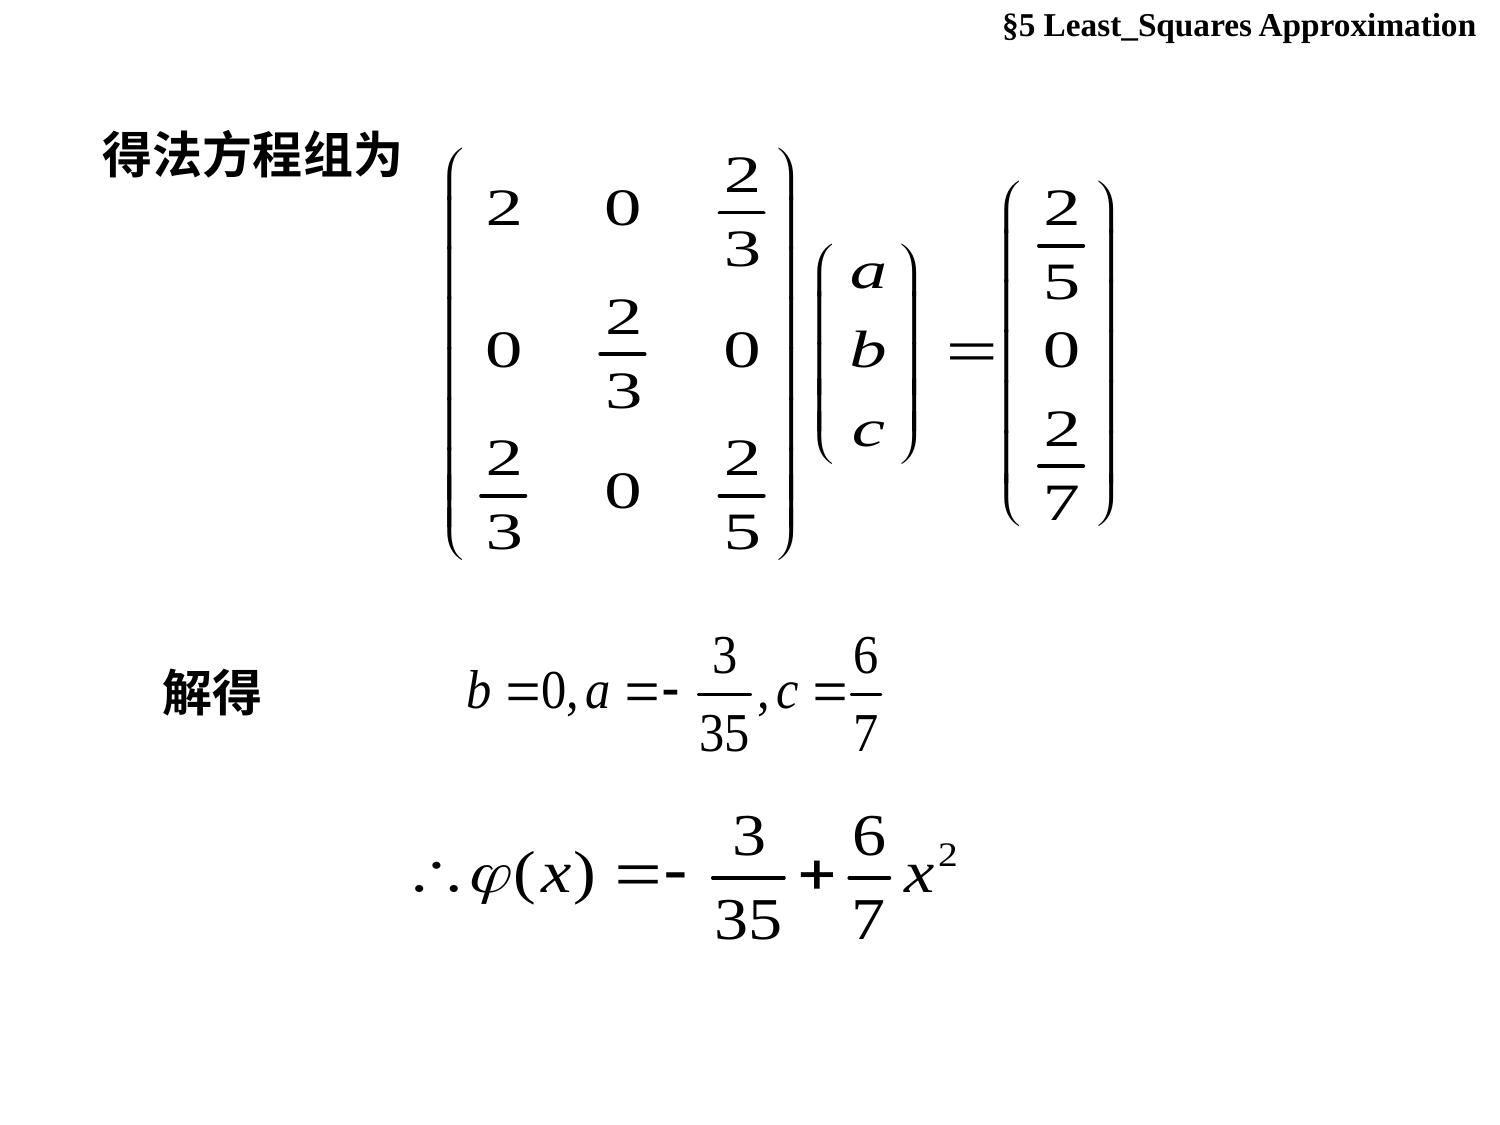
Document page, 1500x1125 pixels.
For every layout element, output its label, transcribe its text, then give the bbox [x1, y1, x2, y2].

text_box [460, 621, 894, 764]
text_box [407, 798, 970, 953]
text_box 得法方程组为 [88, 116, 783, 192]
text_box §5 Least_Squares Approximation [927, 0, 1500, 51]
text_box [431, 139, 1137, 569]
text_box 解得 [147, 654, 328, 730]
